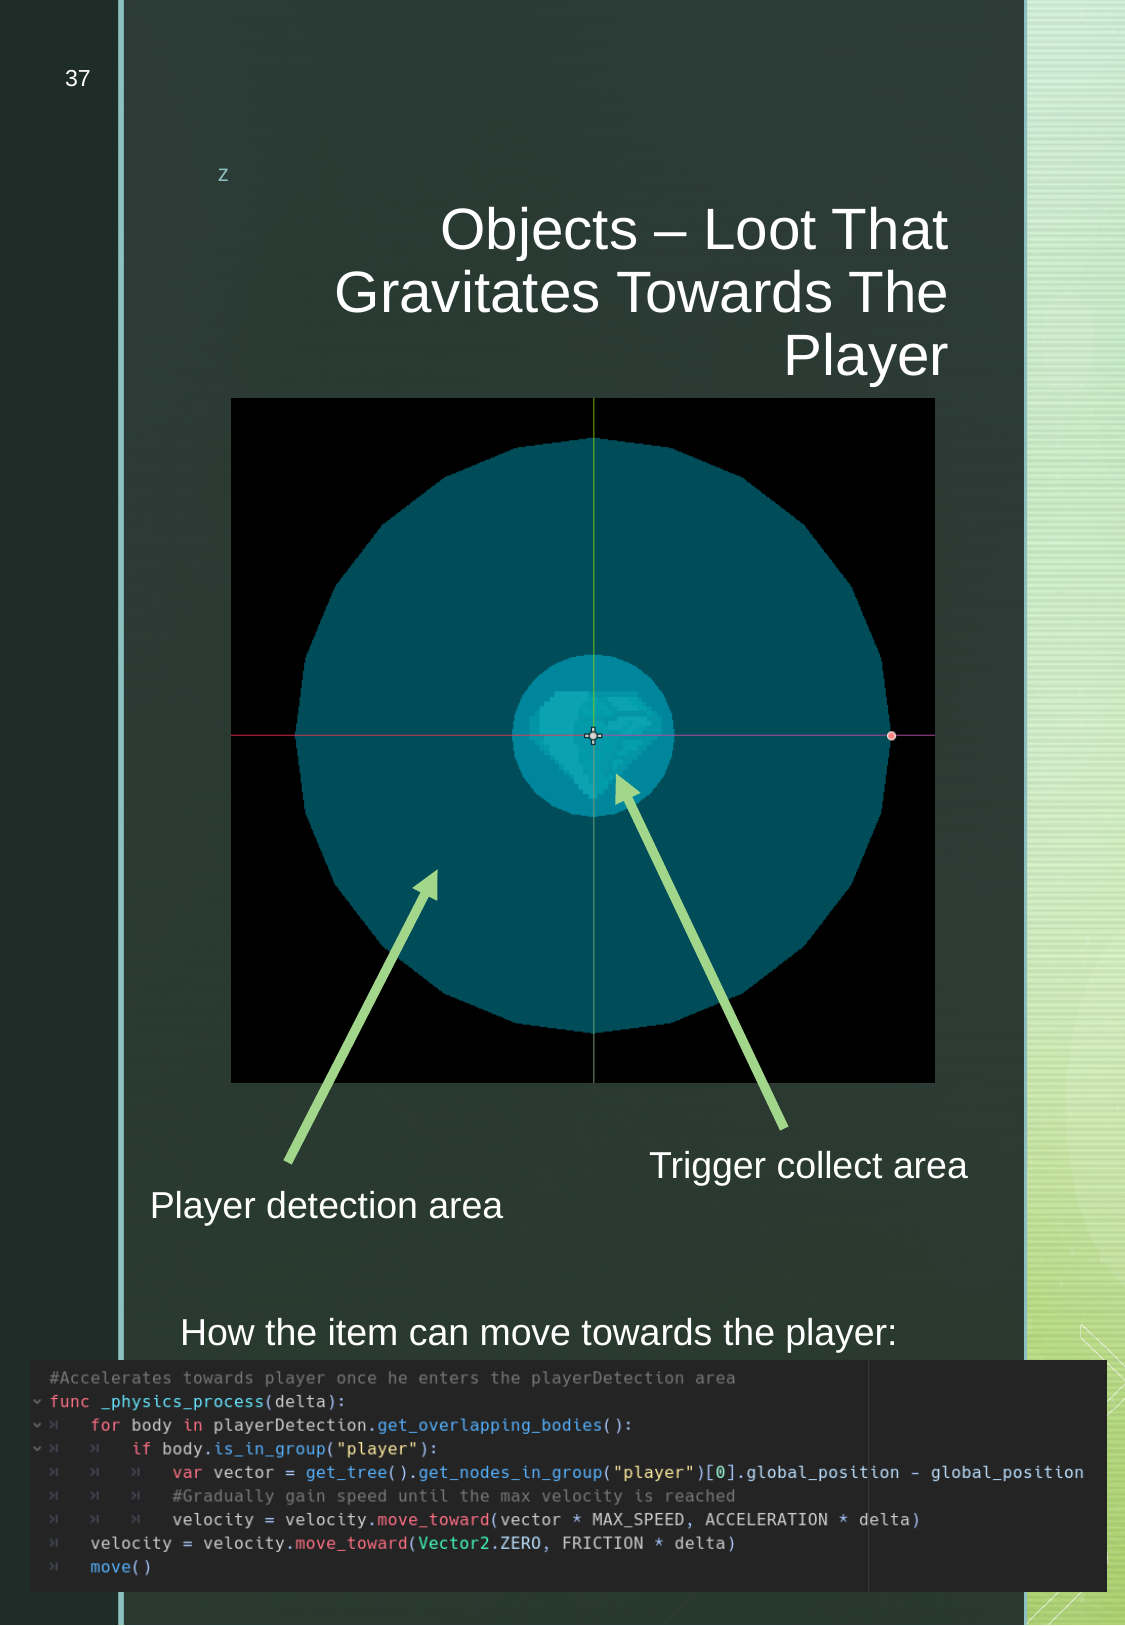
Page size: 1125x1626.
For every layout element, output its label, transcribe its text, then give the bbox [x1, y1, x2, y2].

picture [30, 0, 1125, 1625]
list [231, 398, 935, 1083]
text_box Player detection area [134, 1173, 585, 1234]
title Objects – Loot That Gravitates Towards The Player [241, 191, 965, 447]
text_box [287, 869, 438, 1163]
text_box Trigger collect area [634, 1133, 1085, 1194]
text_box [615, 773, 785, 1129]
text_box How the item can move towards the player: [164, 1300, 1002, 1360]
slide_number 37 [19, 38, 99, 116]
